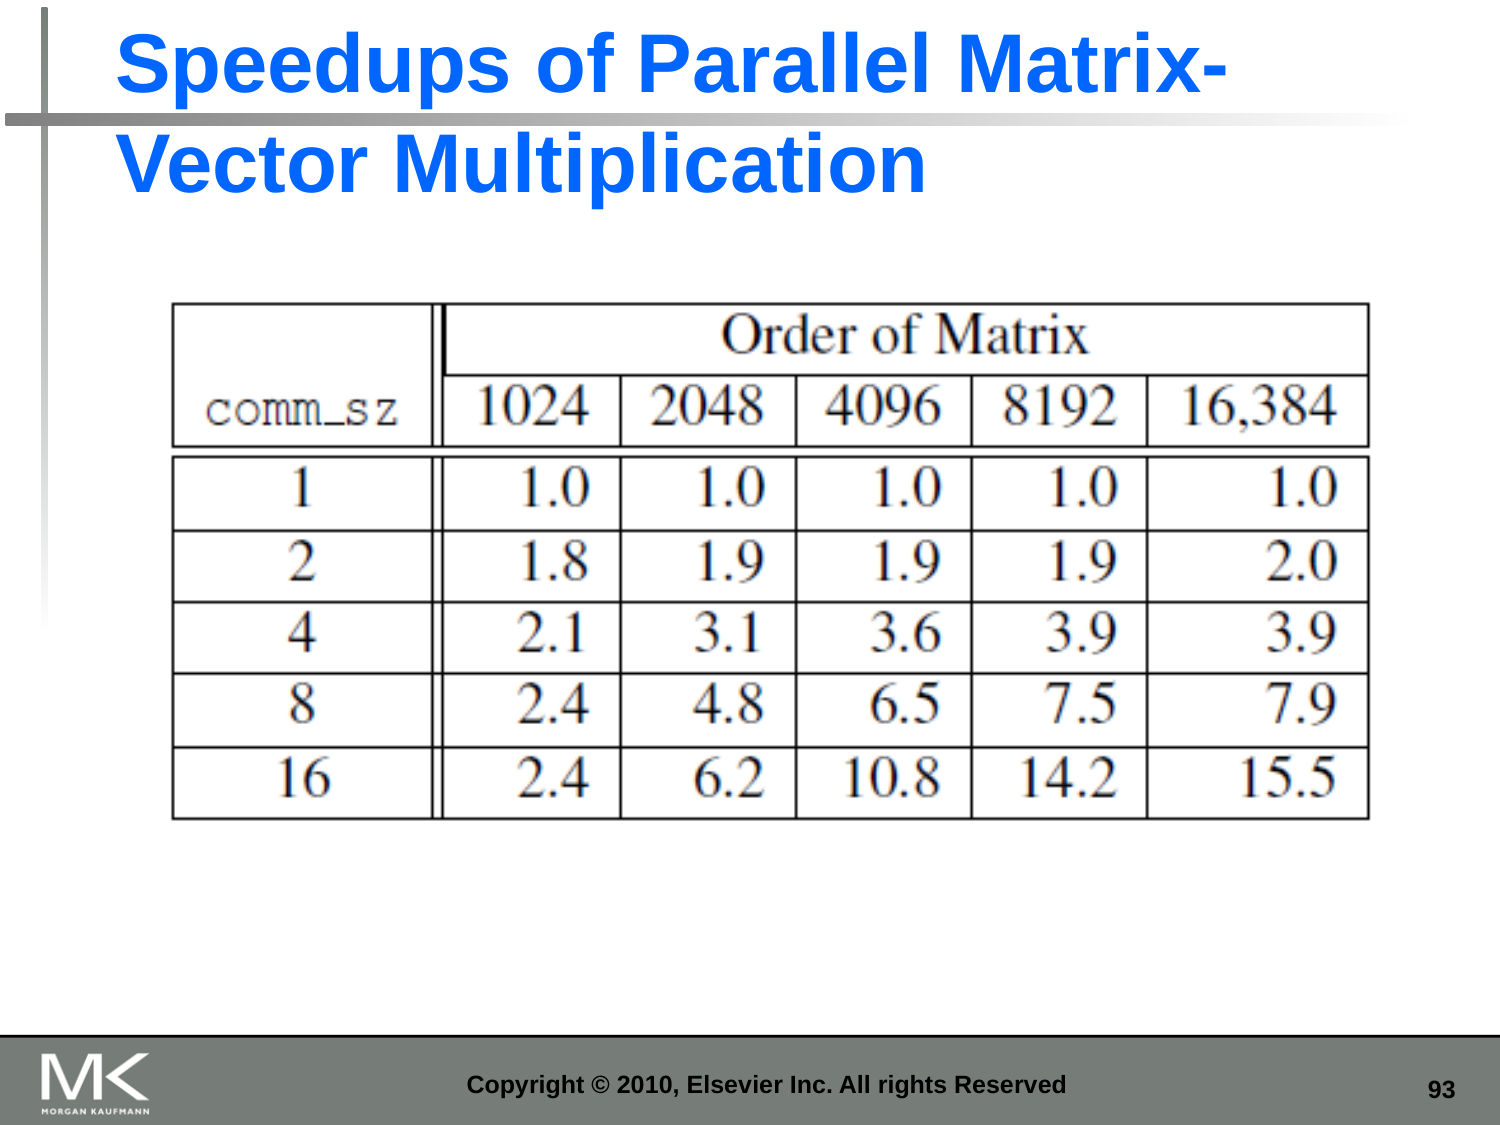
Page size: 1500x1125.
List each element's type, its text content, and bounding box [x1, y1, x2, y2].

footer Copyright © 2010, Elsevier Inc. All rights Reserved [170, 1046, 1365, 1106]
picture [29, 1046, 160, 1123]
title Speedups of Parallel Matrix-Vector Multiplication [100, 0, 1459, 218]
picture [147, 278, 1402, 831]
